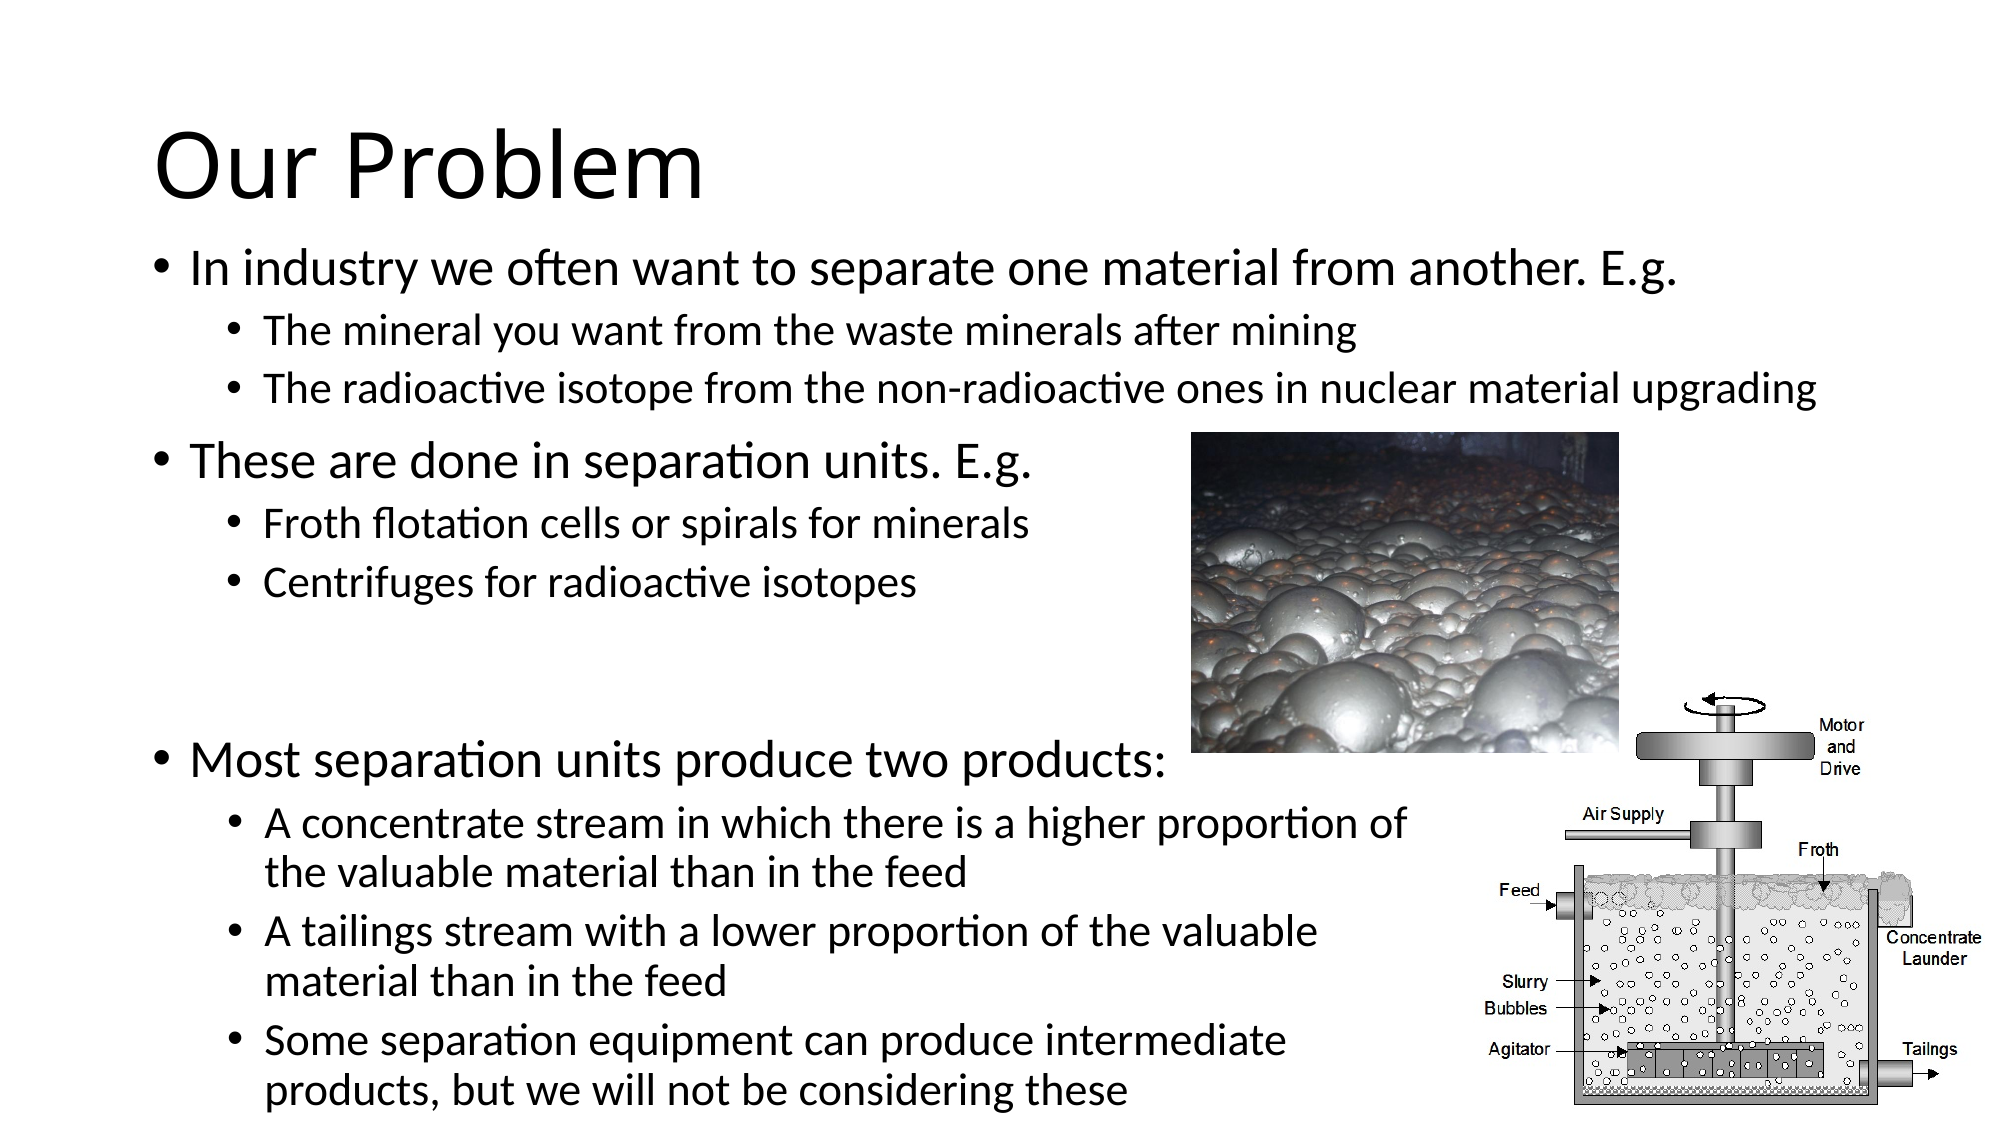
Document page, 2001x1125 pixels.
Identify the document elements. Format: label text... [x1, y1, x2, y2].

picture [1191, 432, 2000, 1125]
title Our Problem [137, 59, 1863, 231]
text_box Most separation units produce two products: A concentrate stream in which there is a higher proportion of the valuable material than in the feed A tailings stream with a lower proportion of the valuable material than in the feed Some separation equipment can produce intermediate products, but we will not be considering these [137, 723, 1437, 1125]
list In industry we often want to separate one material from another. E.g. The mineral you want from the waste minerals after mining The radioactive isotope from the non-radioactive ones in nuclear material upgrading These are done in separation units. E.g. Froth flotation cells or spirals for minerals Centrifuges for radioactive isotopes [137, 231, 1863, 634]
